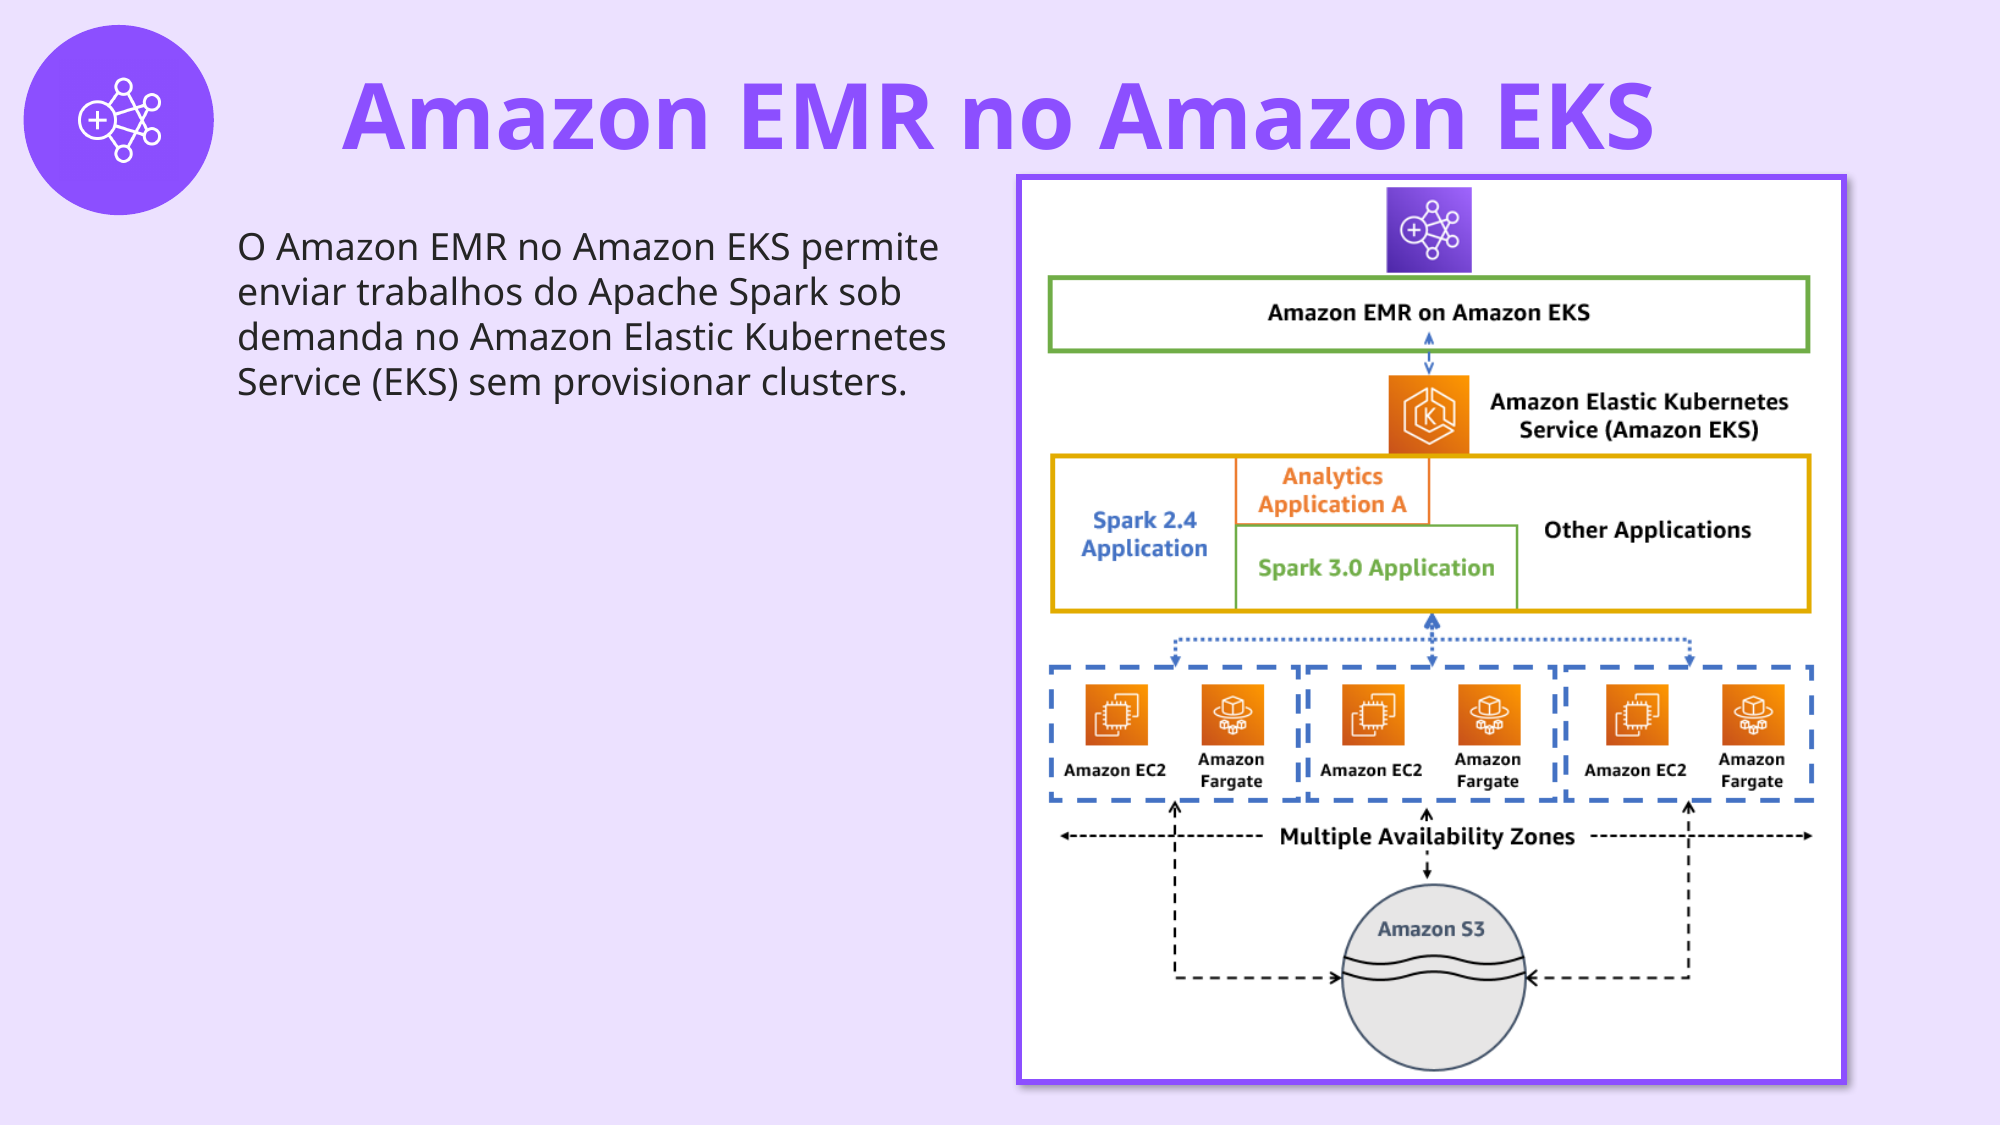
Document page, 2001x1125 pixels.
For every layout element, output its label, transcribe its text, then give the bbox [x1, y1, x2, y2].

text_box [57, 58, 180, 182]
title Amazon EMR no Amazon EKS [137, 11, 1863, 229]
picture [1021, 179, 1842, 1080]
text_box O Amazon EMR no Amazon EKS permite enviar trabalhos do Apache Spark sob demanda no Amazon Elastic Kubernetes Service (EKS) sem provisionar clusters. [222, 215, 1000, 410]
text_box [23, 24, 214, 216]
